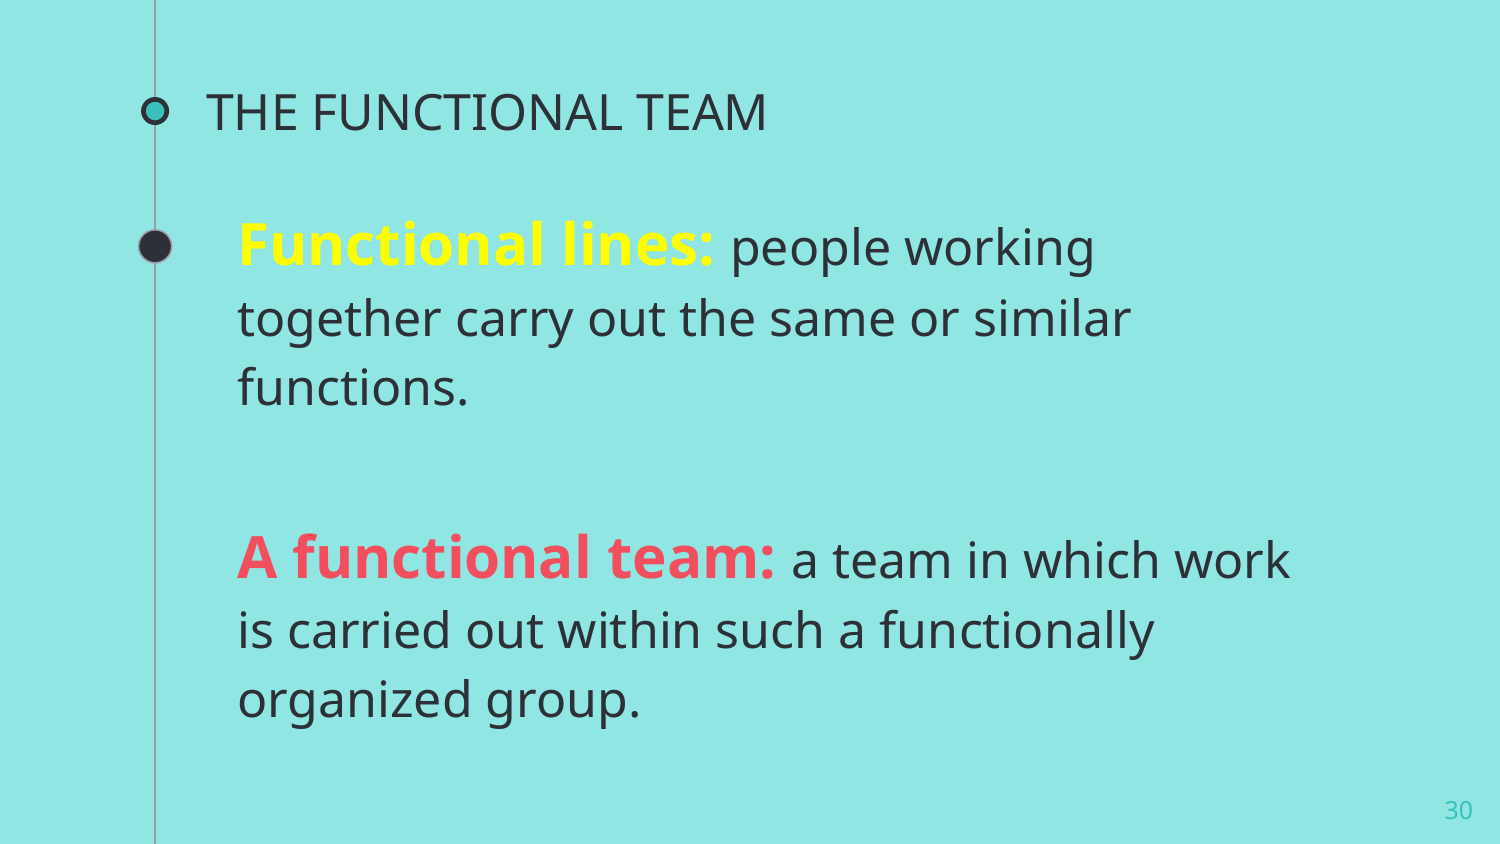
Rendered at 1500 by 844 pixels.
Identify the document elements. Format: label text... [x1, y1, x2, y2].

title THE FUNCTIONAL TEAM [191, 99, 1317, 156]
slide_number 30 [1398, 779, 1489, 832]
text_box Functional lines: people working together carry out the same or similar functions. A functional team: a team in which work is carried out within such a functionally organized group. [222, 181, 1317, 600]
